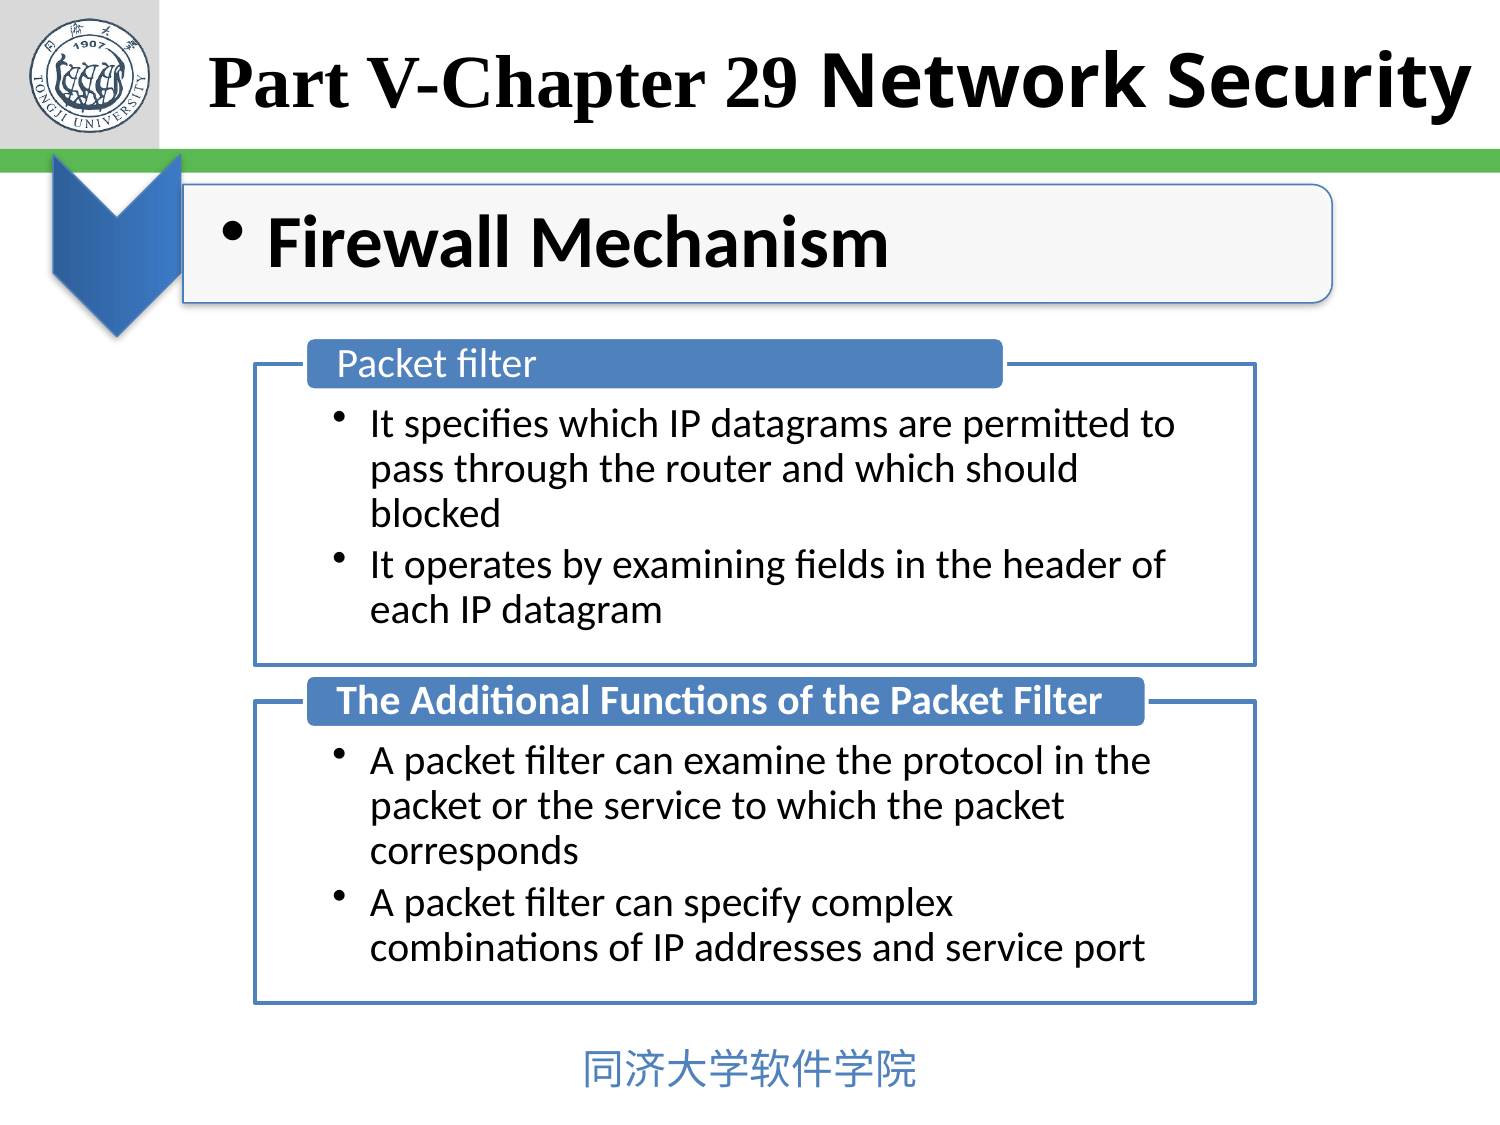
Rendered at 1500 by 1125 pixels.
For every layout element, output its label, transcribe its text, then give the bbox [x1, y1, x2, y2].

picture [29, 18, 151, 133]
title Part V-Chapter 29 Network Security [180, 3, 1500, 151]
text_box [182, 184, 1333, 304]
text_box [254, 336, 1256, 1004]
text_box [52, 154, 181, 337]
